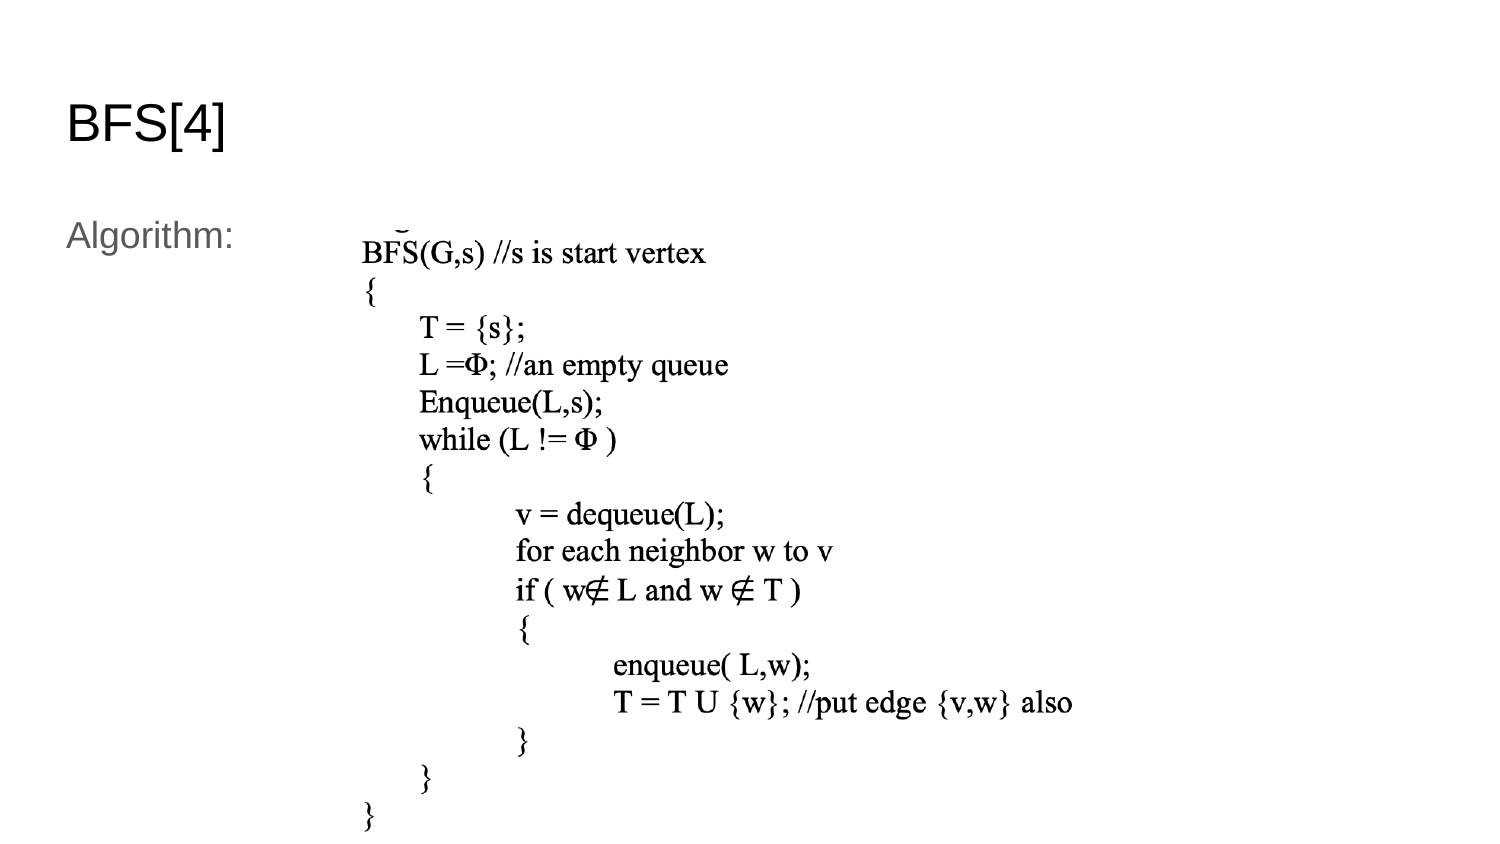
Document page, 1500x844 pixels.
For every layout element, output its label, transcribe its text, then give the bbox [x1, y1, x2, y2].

title BFS[4] [51, 72, 1449, 167]
picture [331, 230, 1090, 844]
list Algorithm: [51, 189, 1449, 750]
